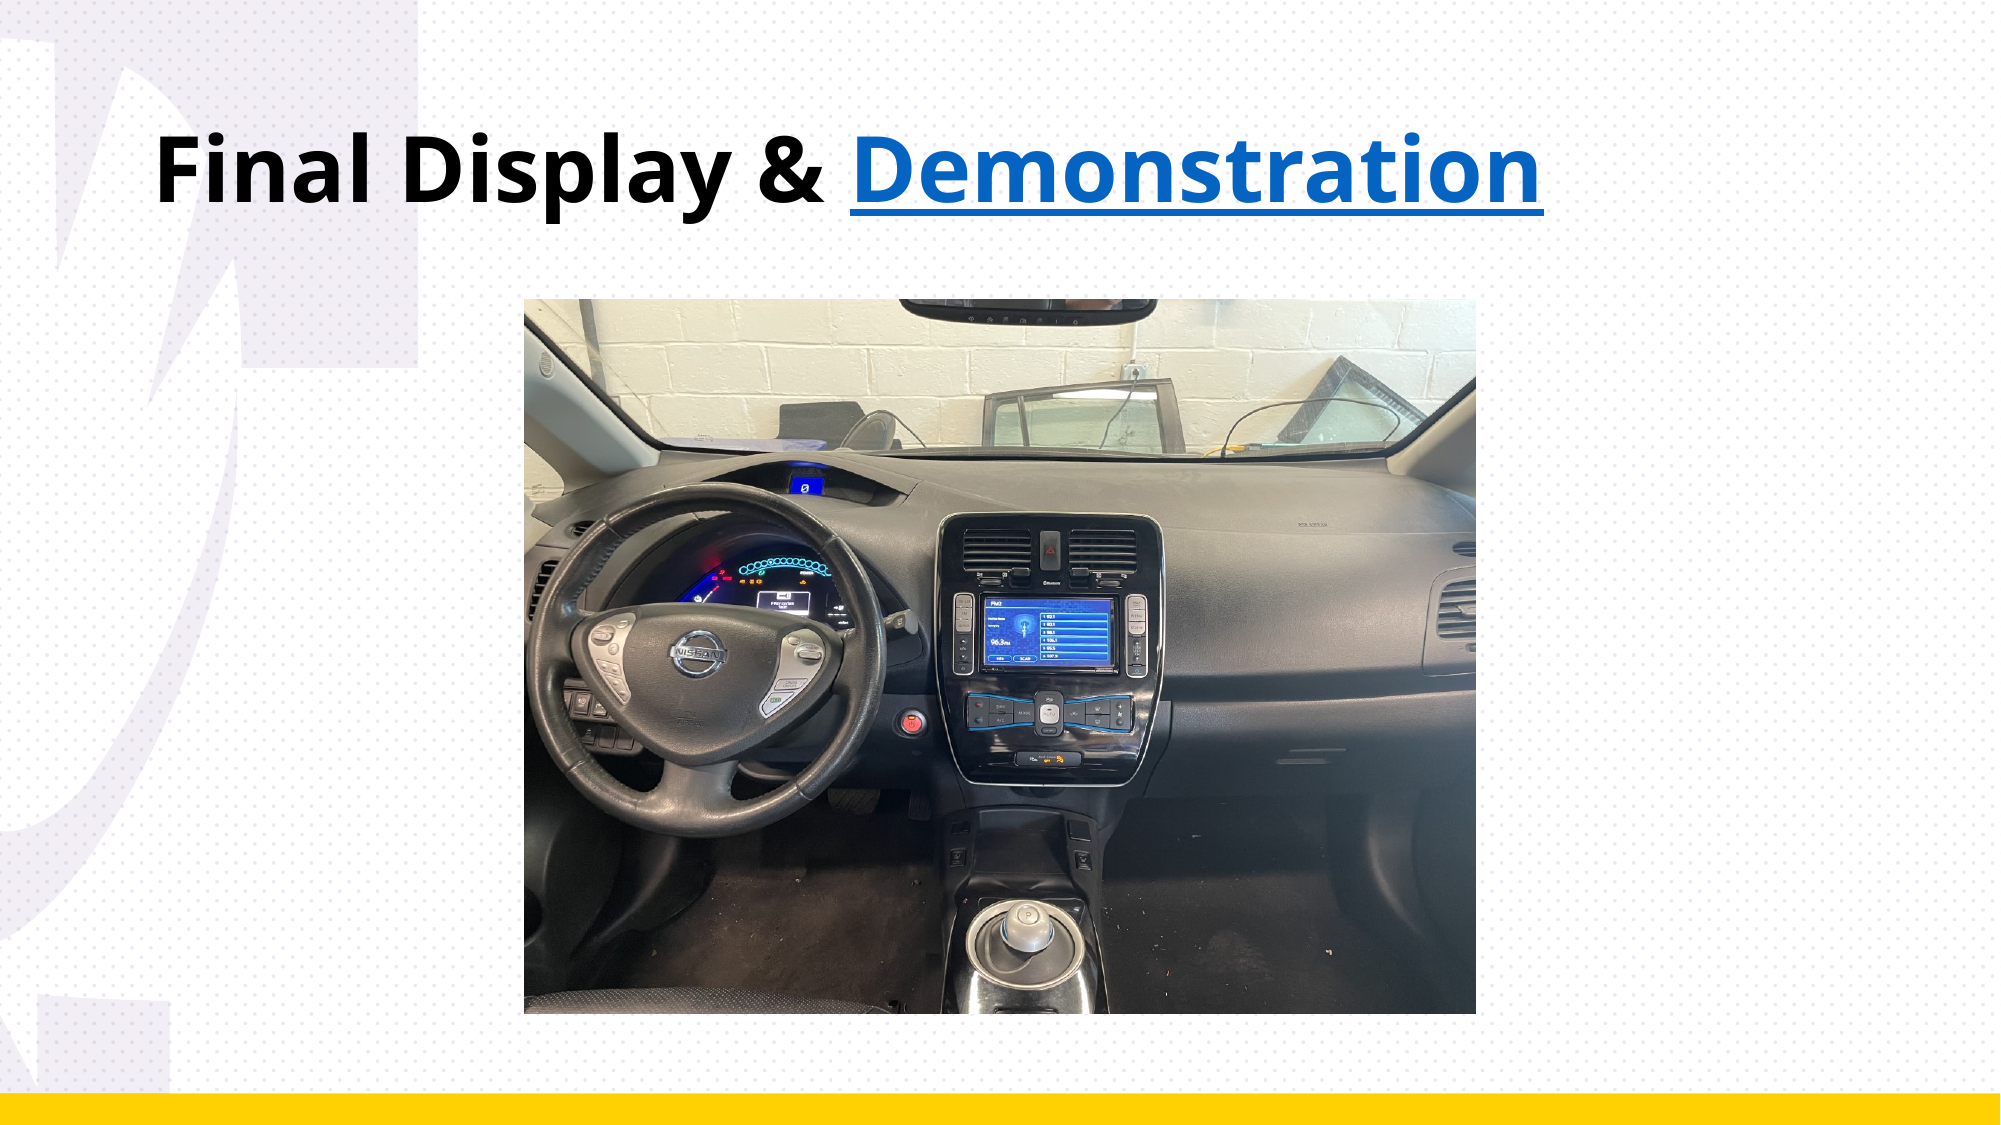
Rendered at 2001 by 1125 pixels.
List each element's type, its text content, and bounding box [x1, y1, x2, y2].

title Final Display & Demonstration [137, 59, 1863, 278]
picture [0, 0, 2001, 1125]
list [524, 299, 1476, 1014]
